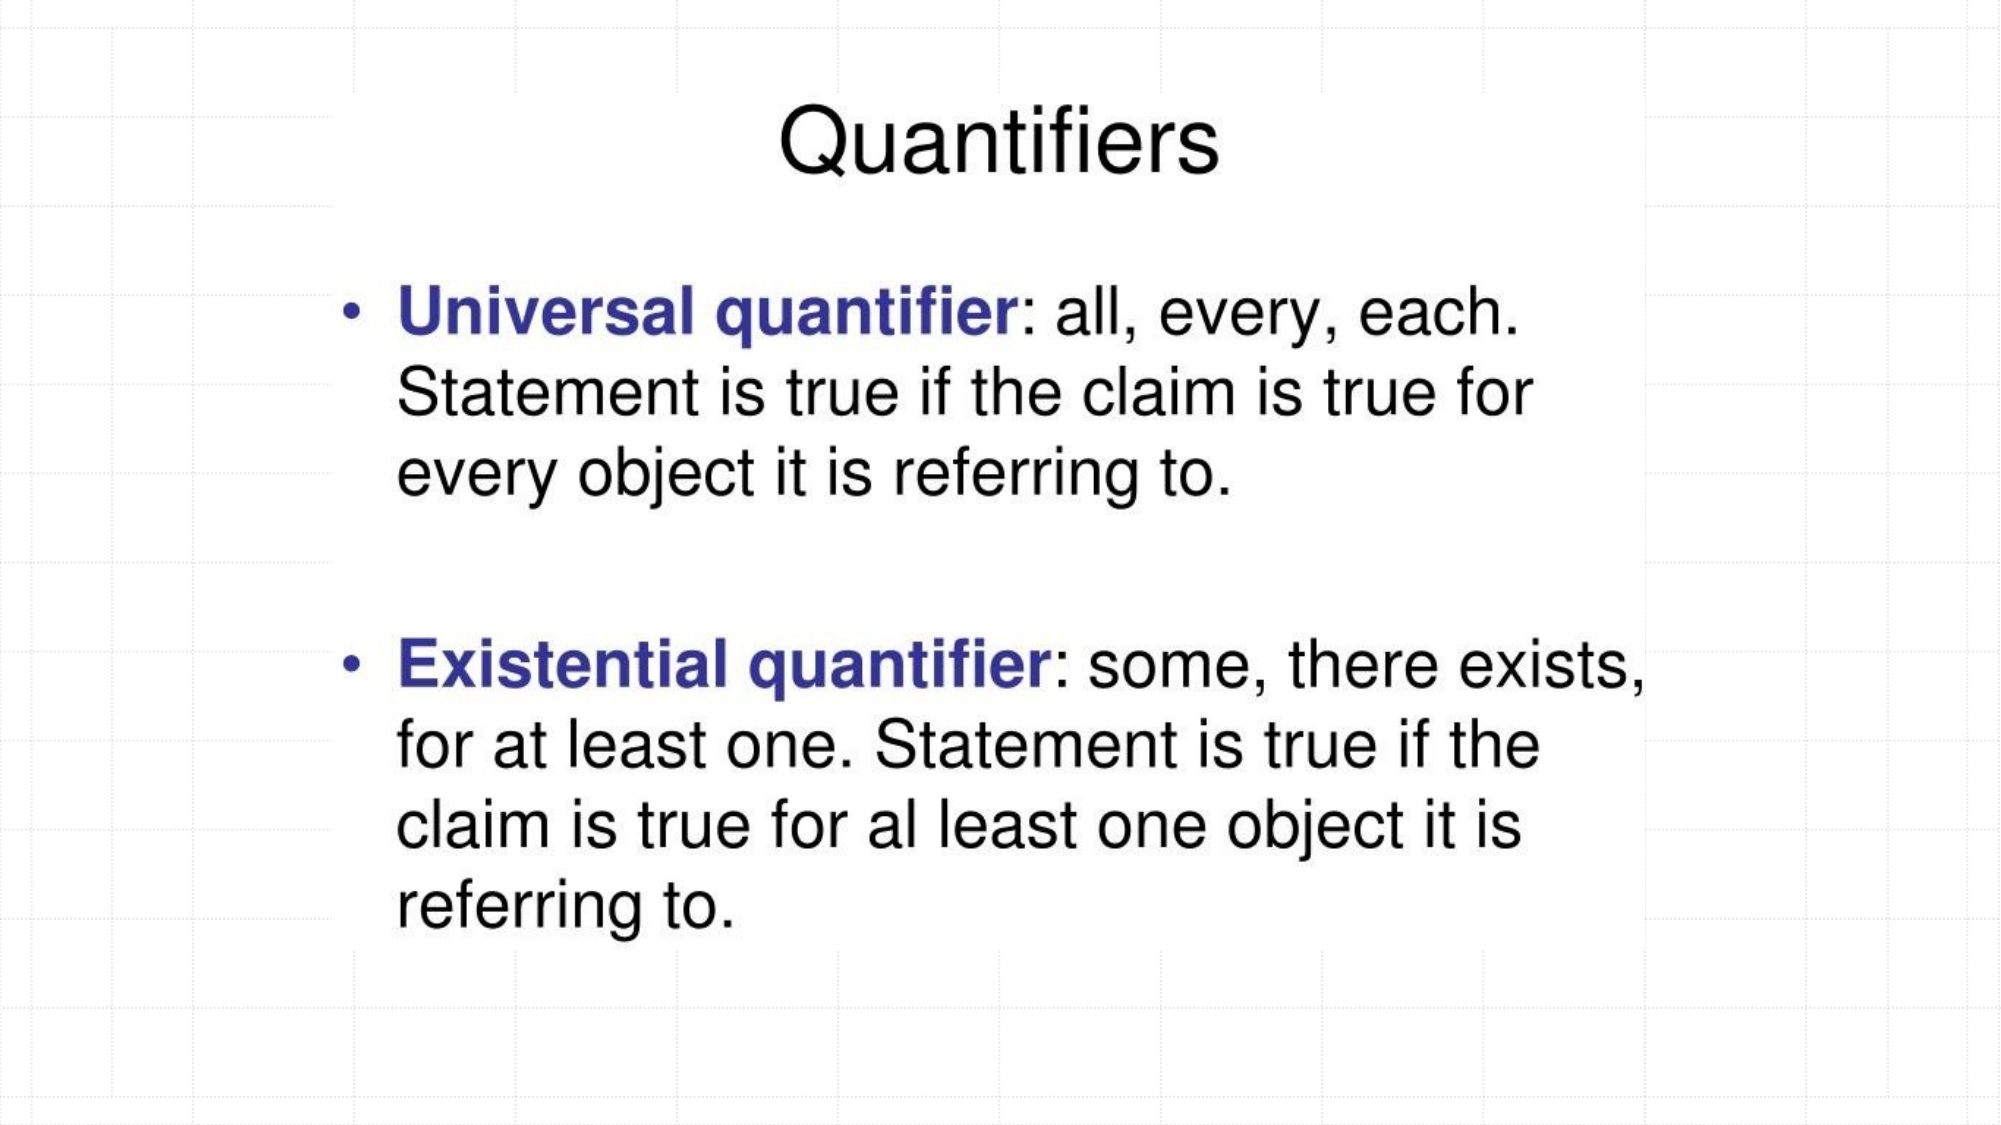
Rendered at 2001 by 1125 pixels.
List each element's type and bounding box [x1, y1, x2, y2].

picture [331, 93, 1645, 950]
